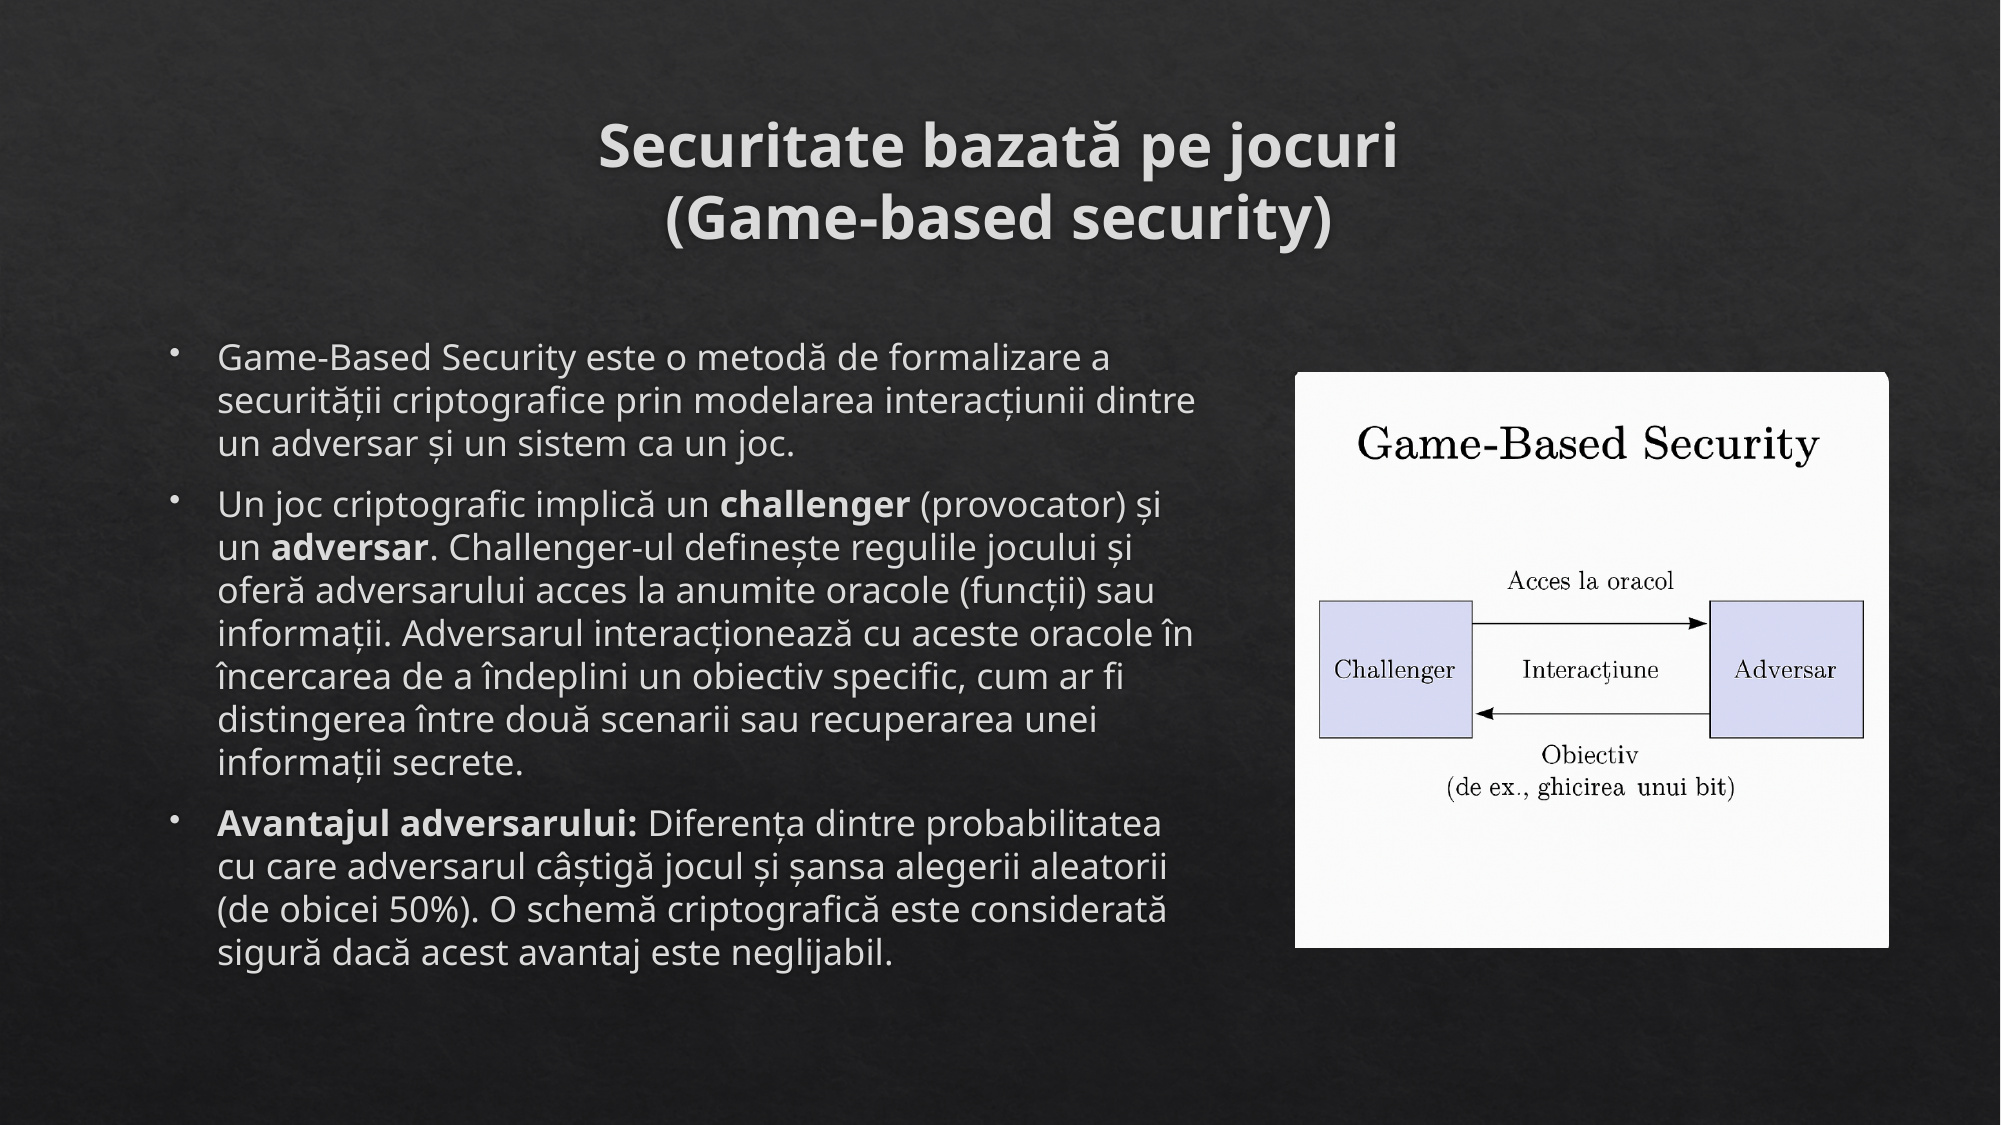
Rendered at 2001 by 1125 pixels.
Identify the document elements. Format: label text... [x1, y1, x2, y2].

title Securitate bazată pe jocuri (Game-based security) [149, 99, 1849, 260]
list Game-Based Security este o metodă de formalizare a securității criptografice prin modelarea interacțiunii dintre un adversar și un sistem ca un joc. Un joc criptografic implică un challenger (provocator) și un adversar. Challenger-ul definește regulile jocului și oferă adversarului acces la anumite oracole (funcții) sau informații. Adversarul interacționează cu aceste oracole în încercarea de a îndeplini un obiectiv specific, cum ar fi distingerea între două scenarii sau recuperarea unei informații secrete. Avantajul adversarului: Diferența dintre probabilitatea cu care adversarul câștigă jocul și șansa alegerii aleatorii (de obicei 50%). O schemă criptografică este considerată sigură dacă acest avantaj este neglijabil. [149, 326, 1216, 993]
picture [1295, 372, 1889, 948]
